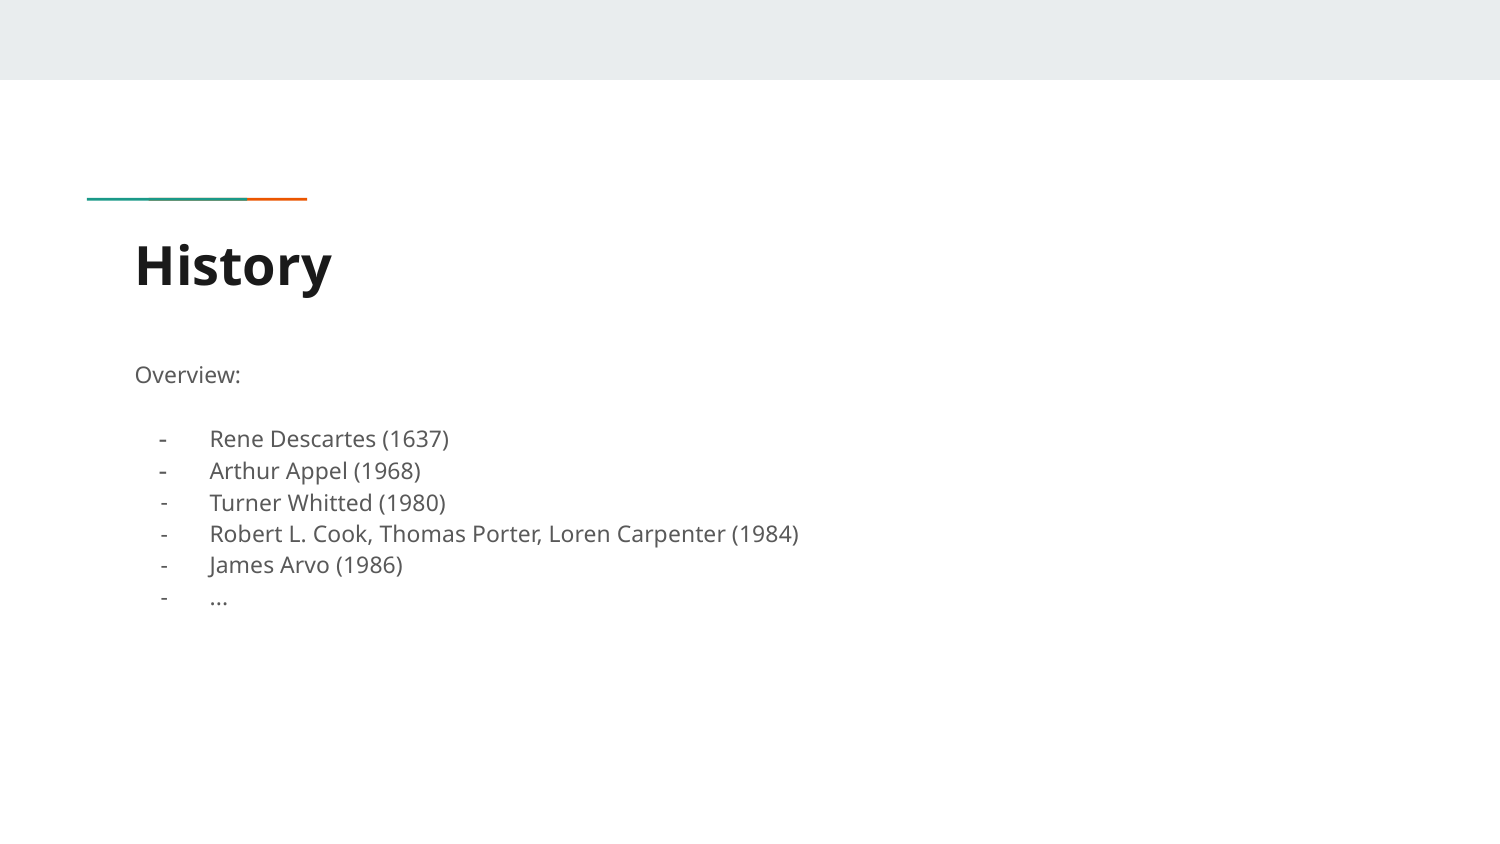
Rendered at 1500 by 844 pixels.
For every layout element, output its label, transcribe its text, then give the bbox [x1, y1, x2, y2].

title History [119, 216, 1381, 305]
list Overview: Rene Descartes (1637) Arthur Appel (1968) Turner Whitted (1980) Robert L. Cook, Thomas Porter, Loren Carpenter (1984) James Arvo (1986) ... [119, 341, 1381, 712]
